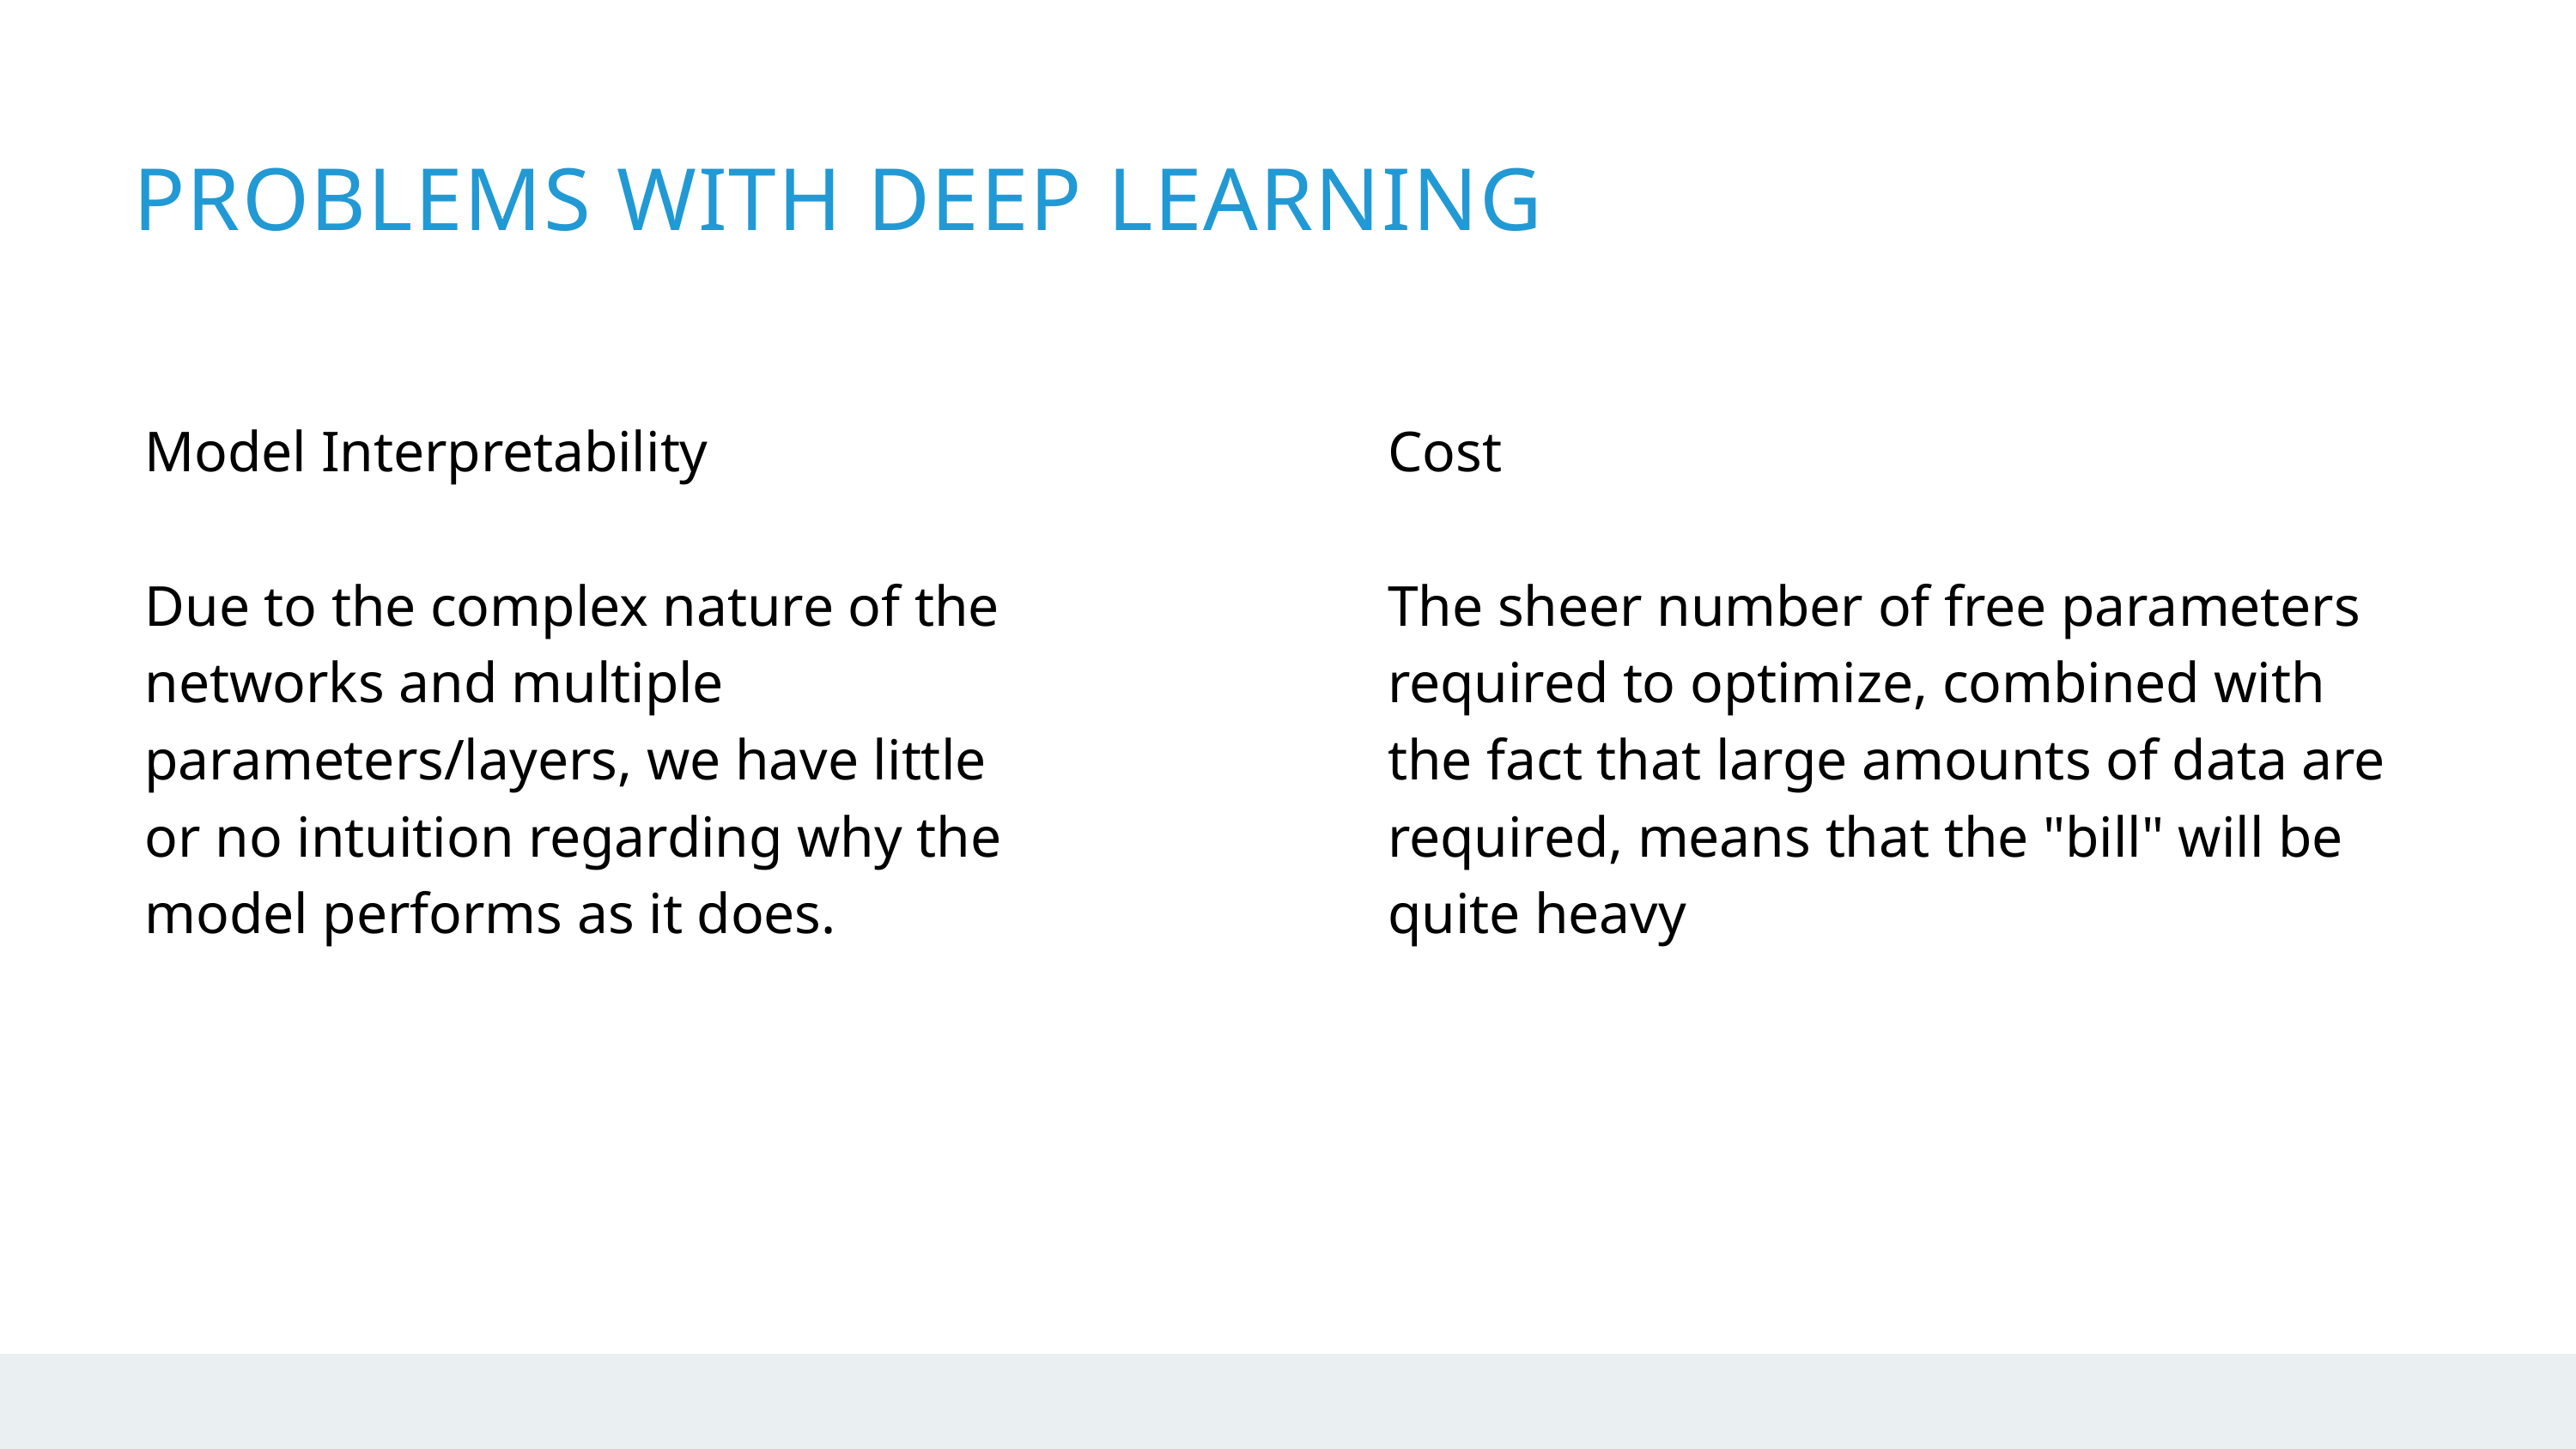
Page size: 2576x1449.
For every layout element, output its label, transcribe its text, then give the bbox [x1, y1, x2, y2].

text_box Cost The sheer number of free parameters required to optimize, combined with the fact that large amounts of data are required, means that the "bill" will be quite heavy [1388, 406, 2391, 945]
text_box PROBLEMS WITH DEEP LEARNING [133, 144, 2539, 248]
text_box Model Interpretability Due to the complex nature of the networks and multiple parameters/layers, we have little or no intuition regarding why the model performs as it does. [144, 406, 1056, 945]
text_box [0, 1354, 2576, 1449]
